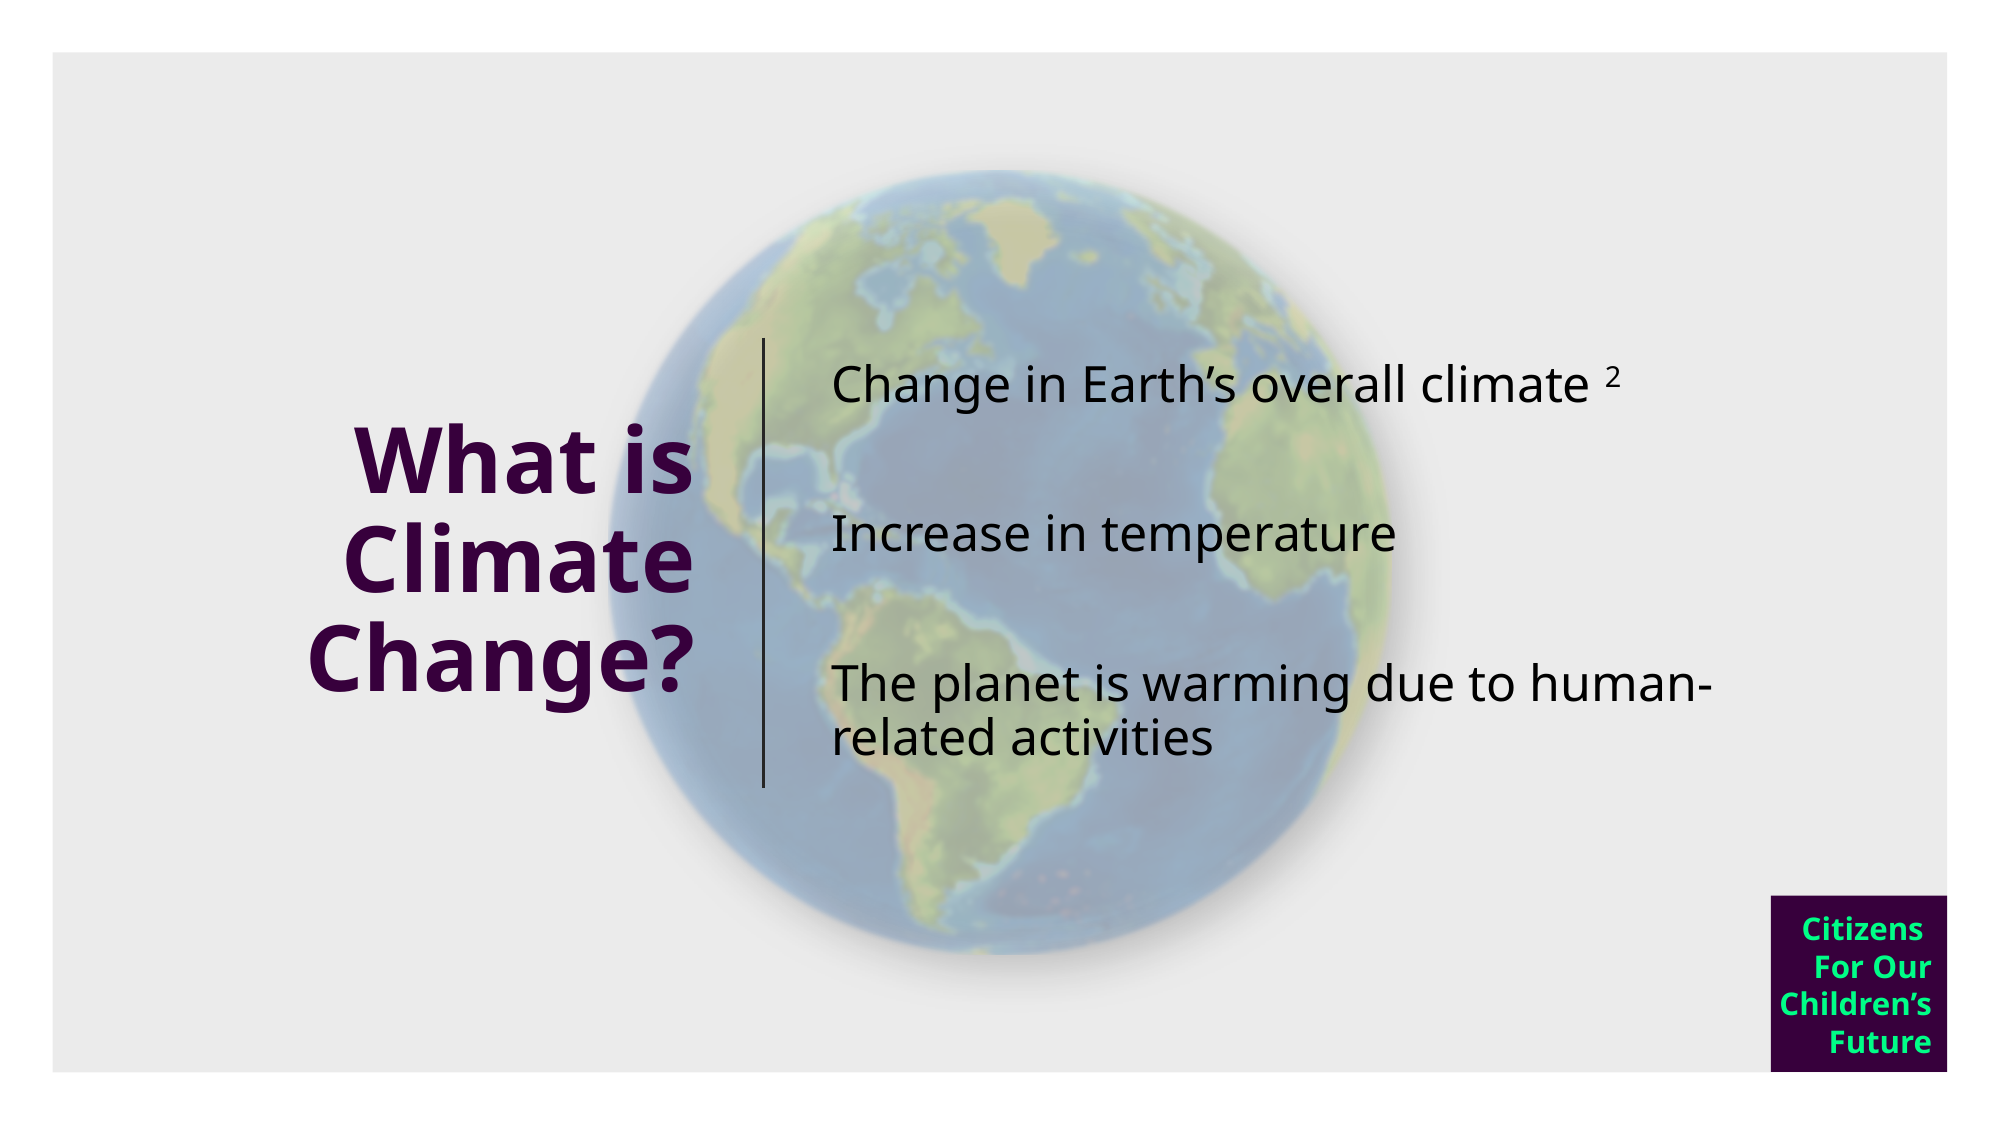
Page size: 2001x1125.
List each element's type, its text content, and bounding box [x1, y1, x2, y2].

title What is Climate Change? [137, 158, 711, 967]
list Change in Earth’s overall climate 2 Increase in temperature The planet is warming due to human-related activities [816, 158, 1863, 967]
text_box [52, 51, 1948, 1073]
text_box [1760, 895, 1948, 1073]
picture [608, 170, 1392, 955]
